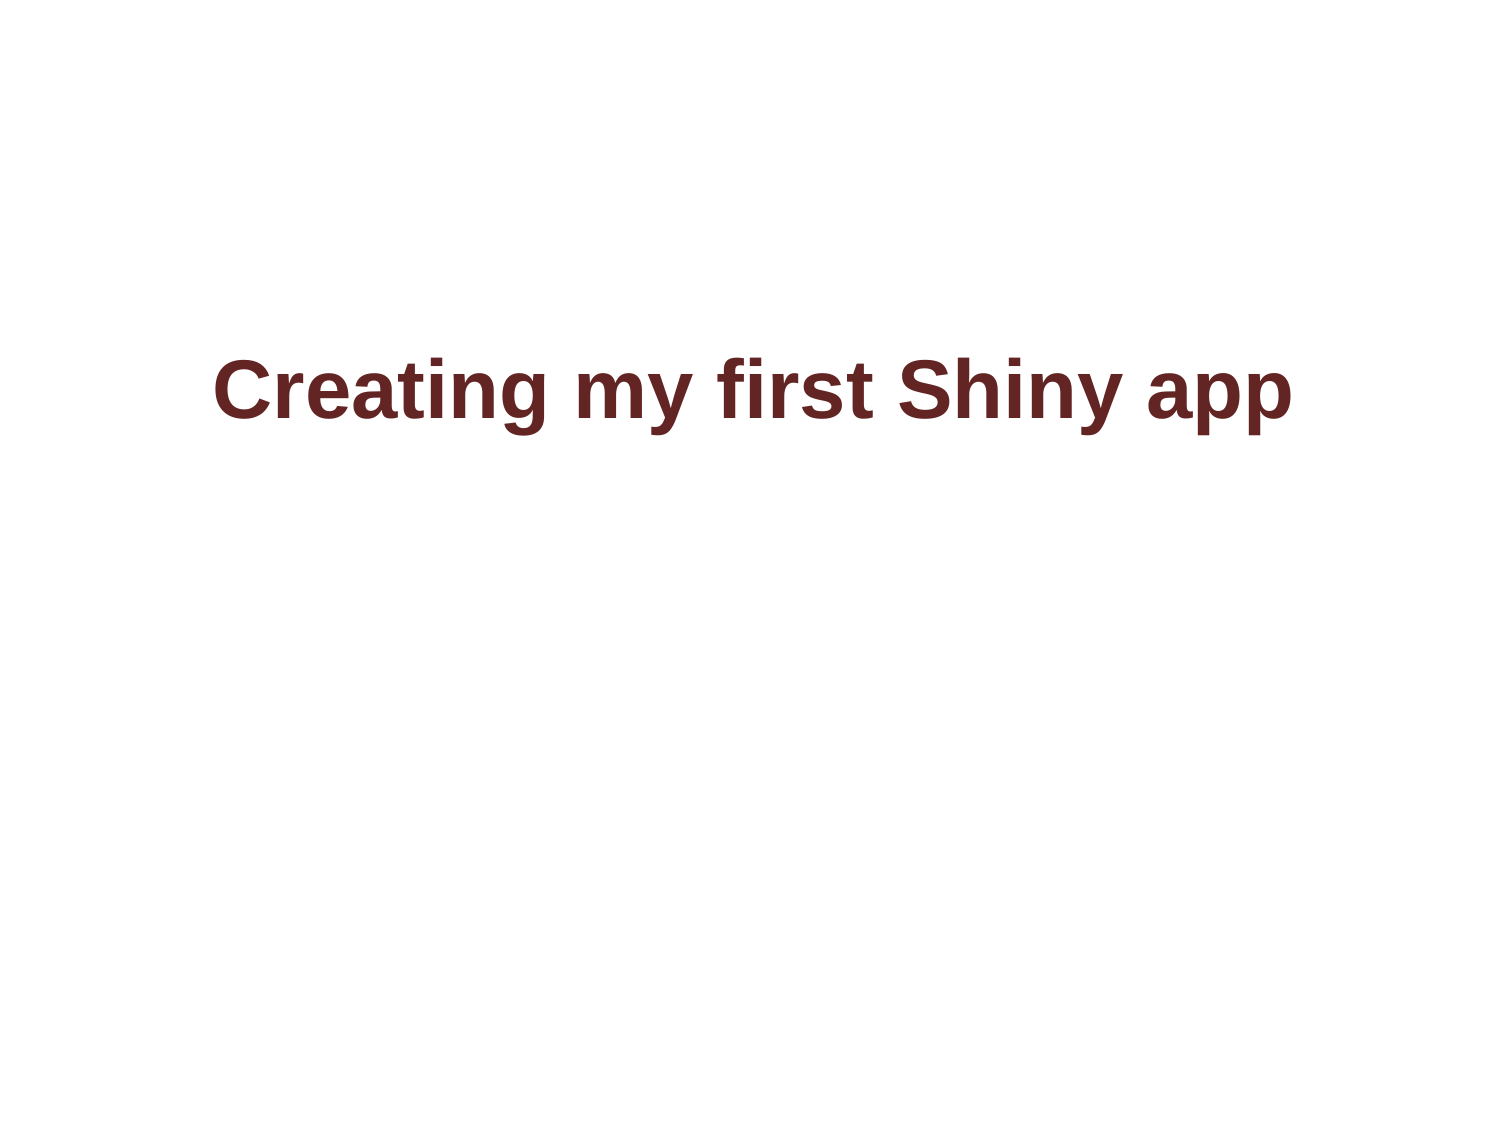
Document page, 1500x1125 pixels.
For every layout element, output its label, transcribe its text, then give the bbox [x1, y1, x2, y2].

title Creating my first Shiny app [116, 327, 1392, 589]
